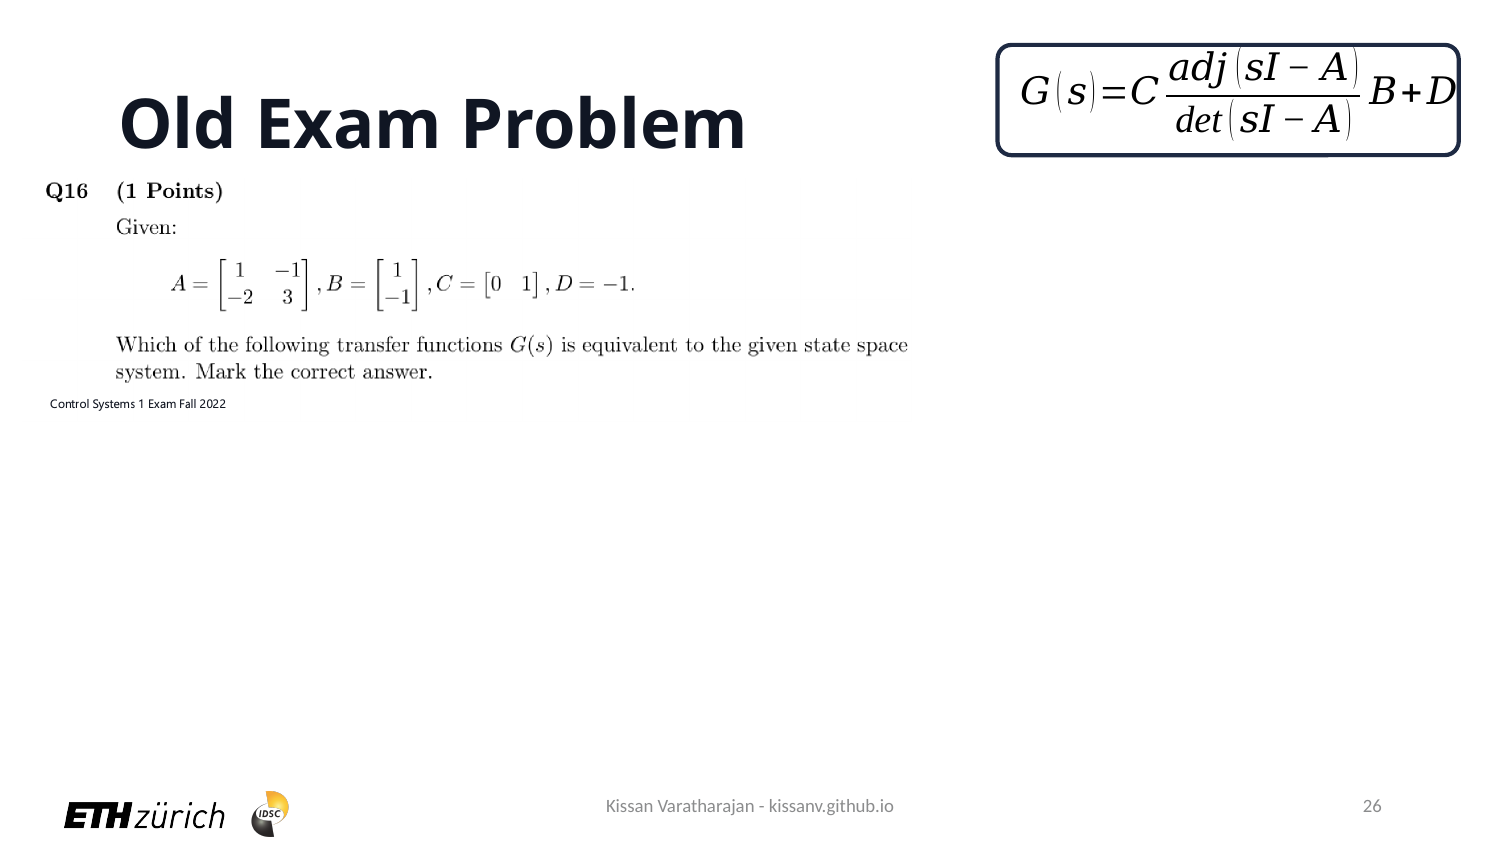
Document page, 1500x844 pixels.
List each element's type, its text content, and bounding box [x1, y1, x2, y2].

title Old Exam Problem [103, 44, 1397, 208]
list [22, 178, 912, 422]
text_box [997, 44, 1459, 156]
slide_number 26 [1059, 782, 1397, 827]
picture [38, 776, 293, 844]
footer Kissan Varatharajan - kissanv.github.io [496, 782, 1004, 827]
